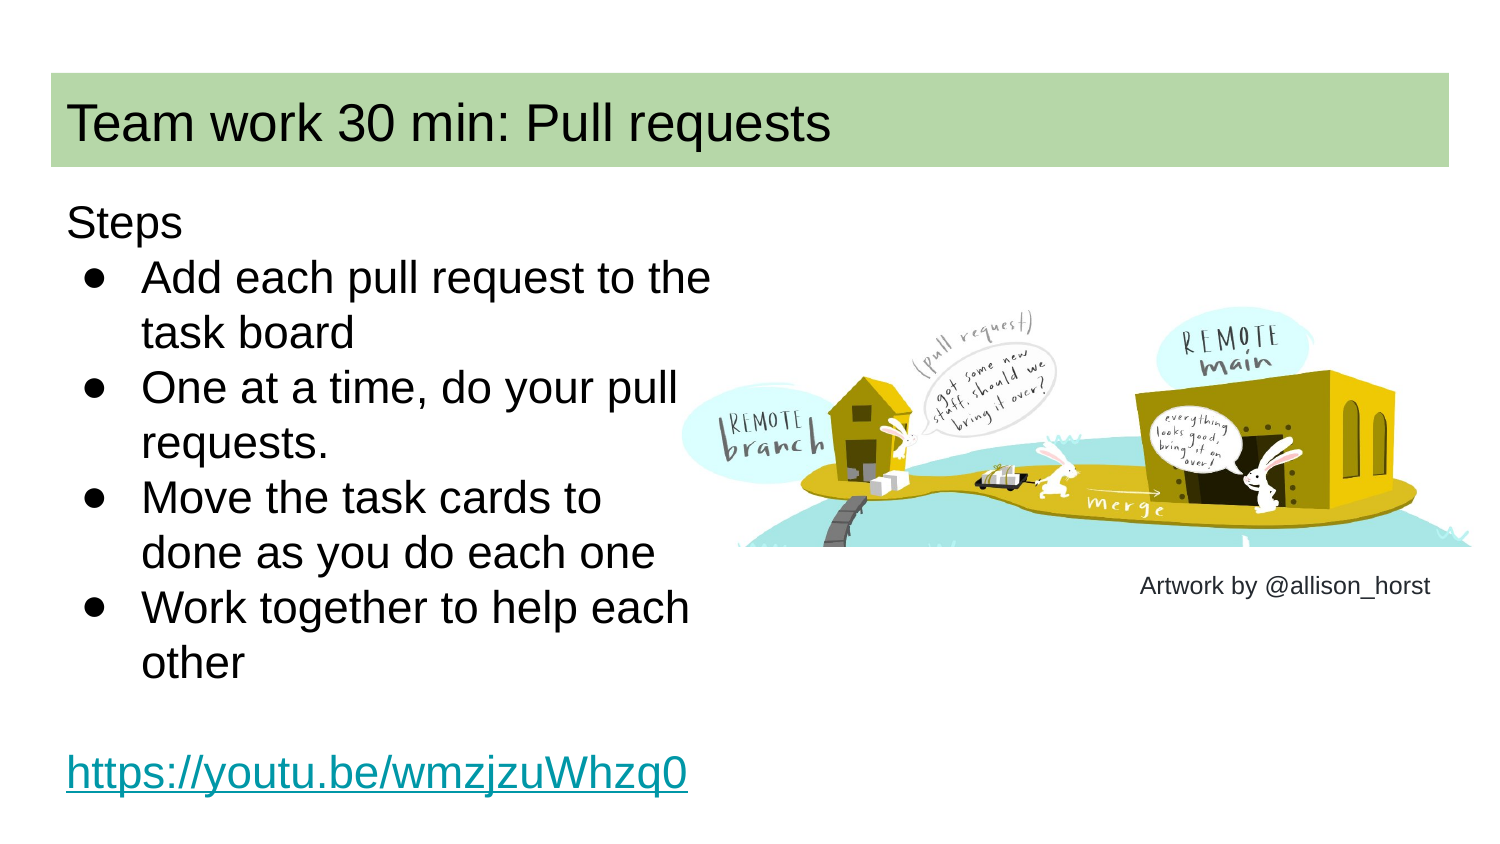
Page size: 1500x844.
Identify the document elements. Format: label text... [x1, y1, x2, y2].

picture [646, 268, 1480, 547]
title Team work 30 min: Pull requests [51, 72, 1449, 167]
text_box Artwork by @allison_horst [1124, 555, 1471, 615]
list Steps Add each pull request to the task board One at a time, do your pull requests. Move the task cards to done as you do each one Work together to help each other https://youtu.be/wmzjzuWhzq0 [51, 177, 732, 761]
